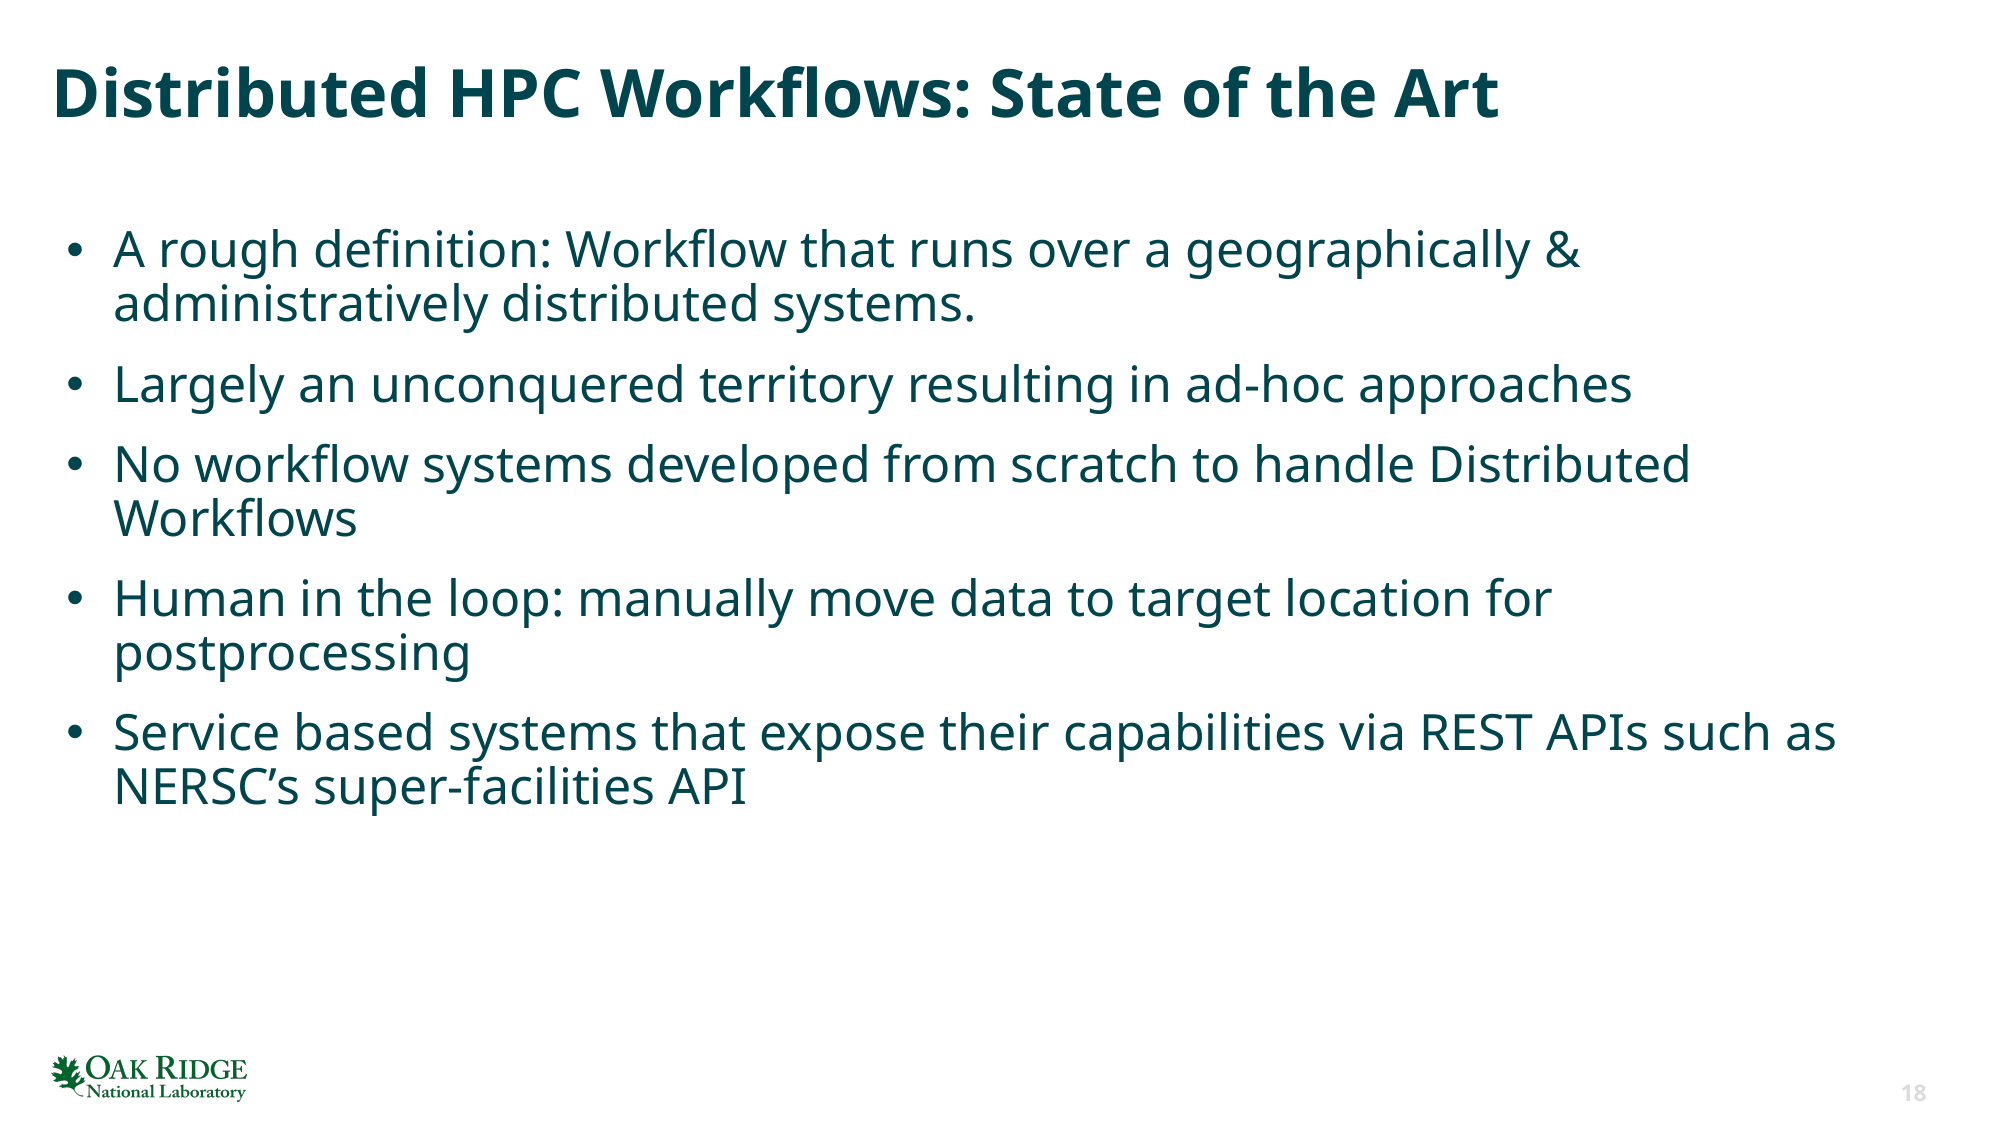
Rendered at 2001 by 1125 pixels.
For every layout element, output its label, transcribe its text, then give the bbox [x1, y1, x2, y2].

text_box A rough definition: Workflow that runs over a geographically & administratively distributed systems. Largely an unconquered territory resulting in ad-hoc approaches No workflow systems developed from scratch to handle Distributed Workflows Human in the loop: manually move data to target location for postprocessing Service based systems that expose their capabilities via REST APIs such as NERSC’s super-facilities API [51, 217, 1937, 1009]
title Distributed HPC Workflows: State of the Art [51, 59, 1937, 206]
picture [51, 1055, 247, 1102]
